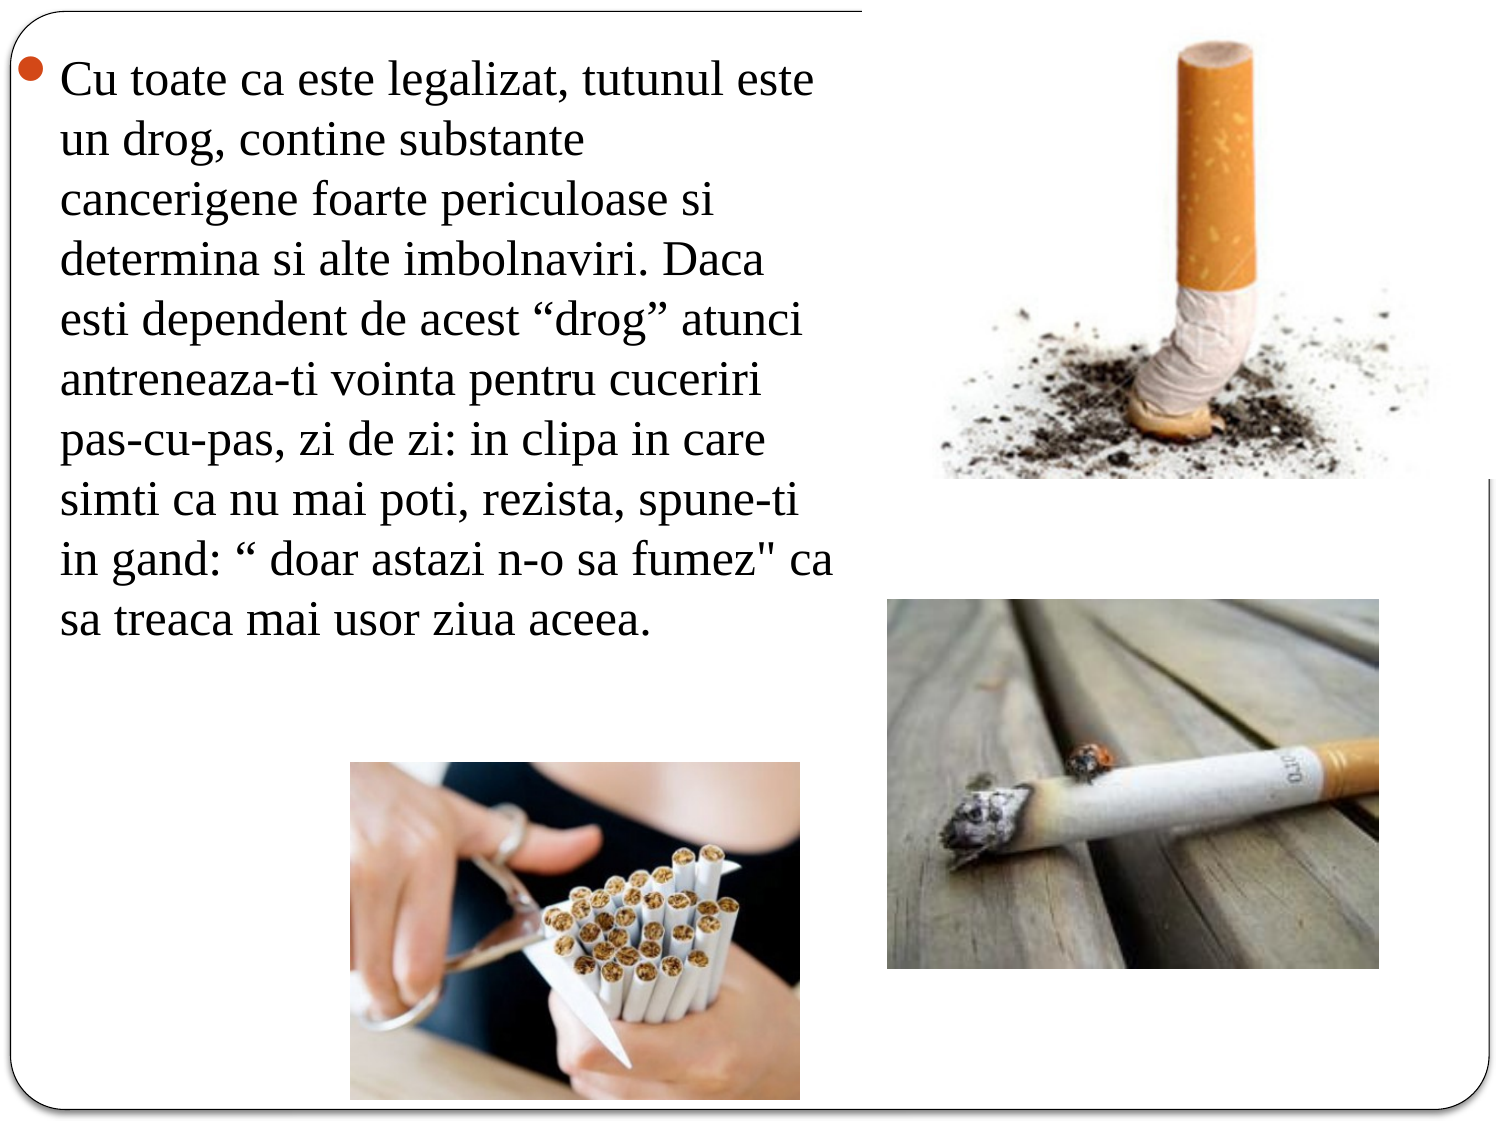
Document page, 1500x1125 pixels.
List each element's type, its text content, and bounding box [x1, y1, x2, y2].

picture [862, 0, 1500, 480]
list Cu toate ca este legalizat, tutunul este un drog, contine substante cancerigene foarte periculoase si determina si alte imbolnaviri. Daca esti dependent de acest “drog” atunci antreneaza-ti vointa pentru cuceriri pas-cu-pas, zi de zi: in clipa in care simti ca nu mai poti, rezista, spune-ti in gand: “ doar astazi n-o sa fumez" ca sa treaca mai usor ziua aceea. [0, 37, 850, 988]
picture [887, 599, 1379, 970]
picture [349, 762, 801, 1100]
